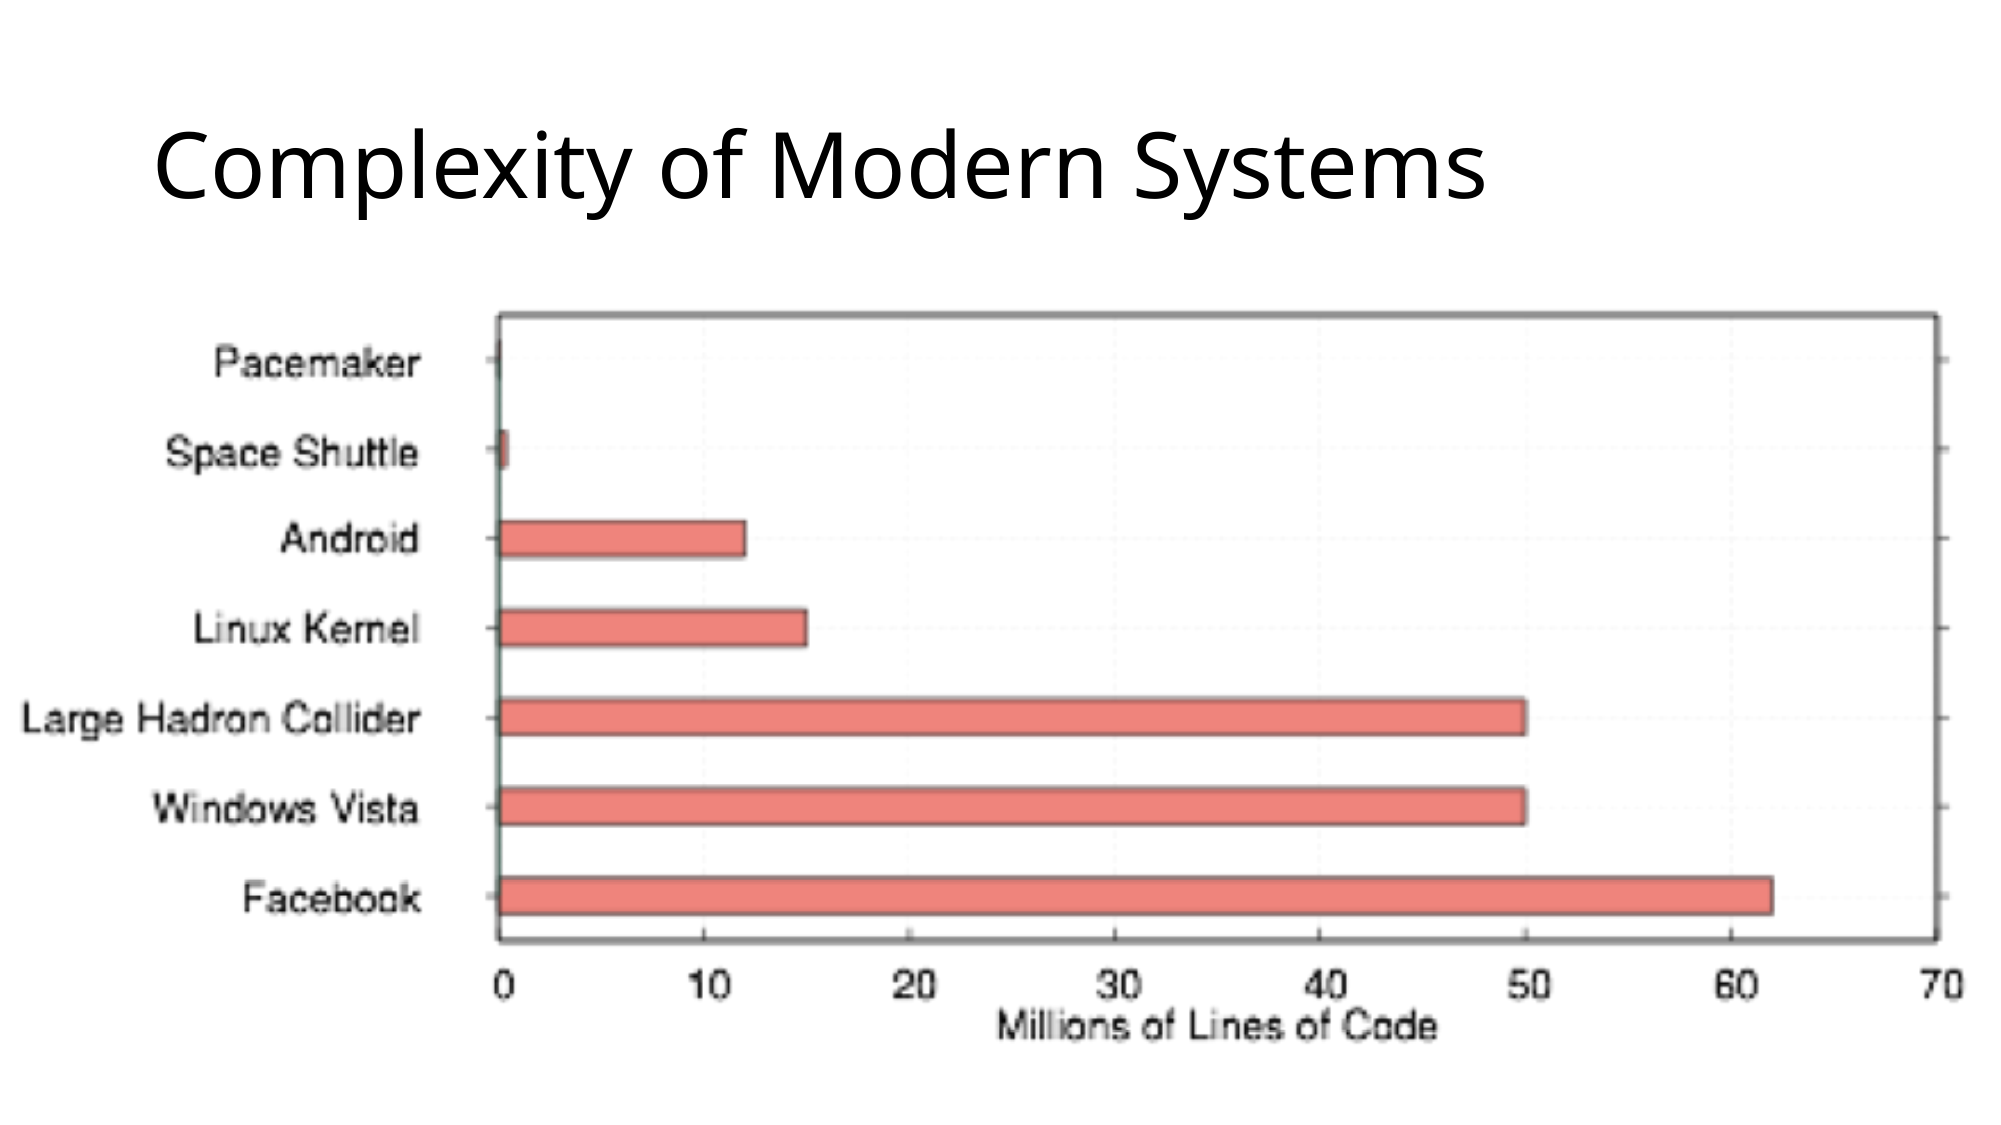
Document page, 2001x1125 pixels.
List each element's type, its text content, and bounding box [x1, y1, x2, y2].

picture [0, 234, 2000, 1065]
title Complexity of Modern Systems [137, 59, 1863, 234]
